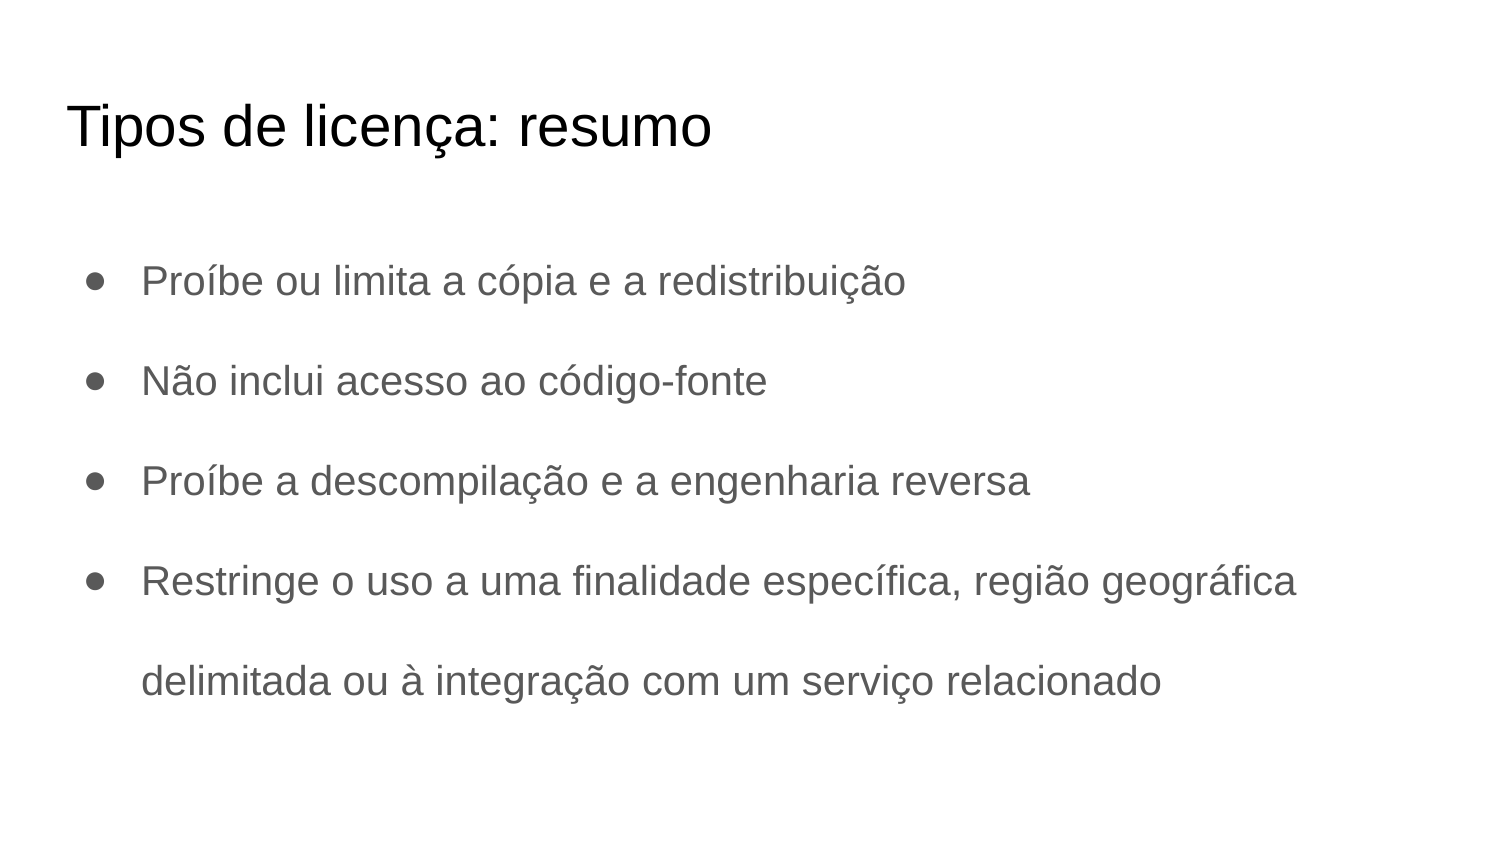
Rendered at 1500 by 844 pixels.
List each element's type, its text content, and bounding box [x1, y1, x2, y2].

title Tipos de licença: resumo [51, 72, 1449, 167]
list Proíbe ou limita a cópia e a redistribuição Não inclui acesso ao código-fonte Proíbe a descompilação e a engenharia reversa Restringe o uso a uma finalidade específica, região geográfica delimitada ou à integração com um serviço relacionado [51, 189, 1449, 750]
